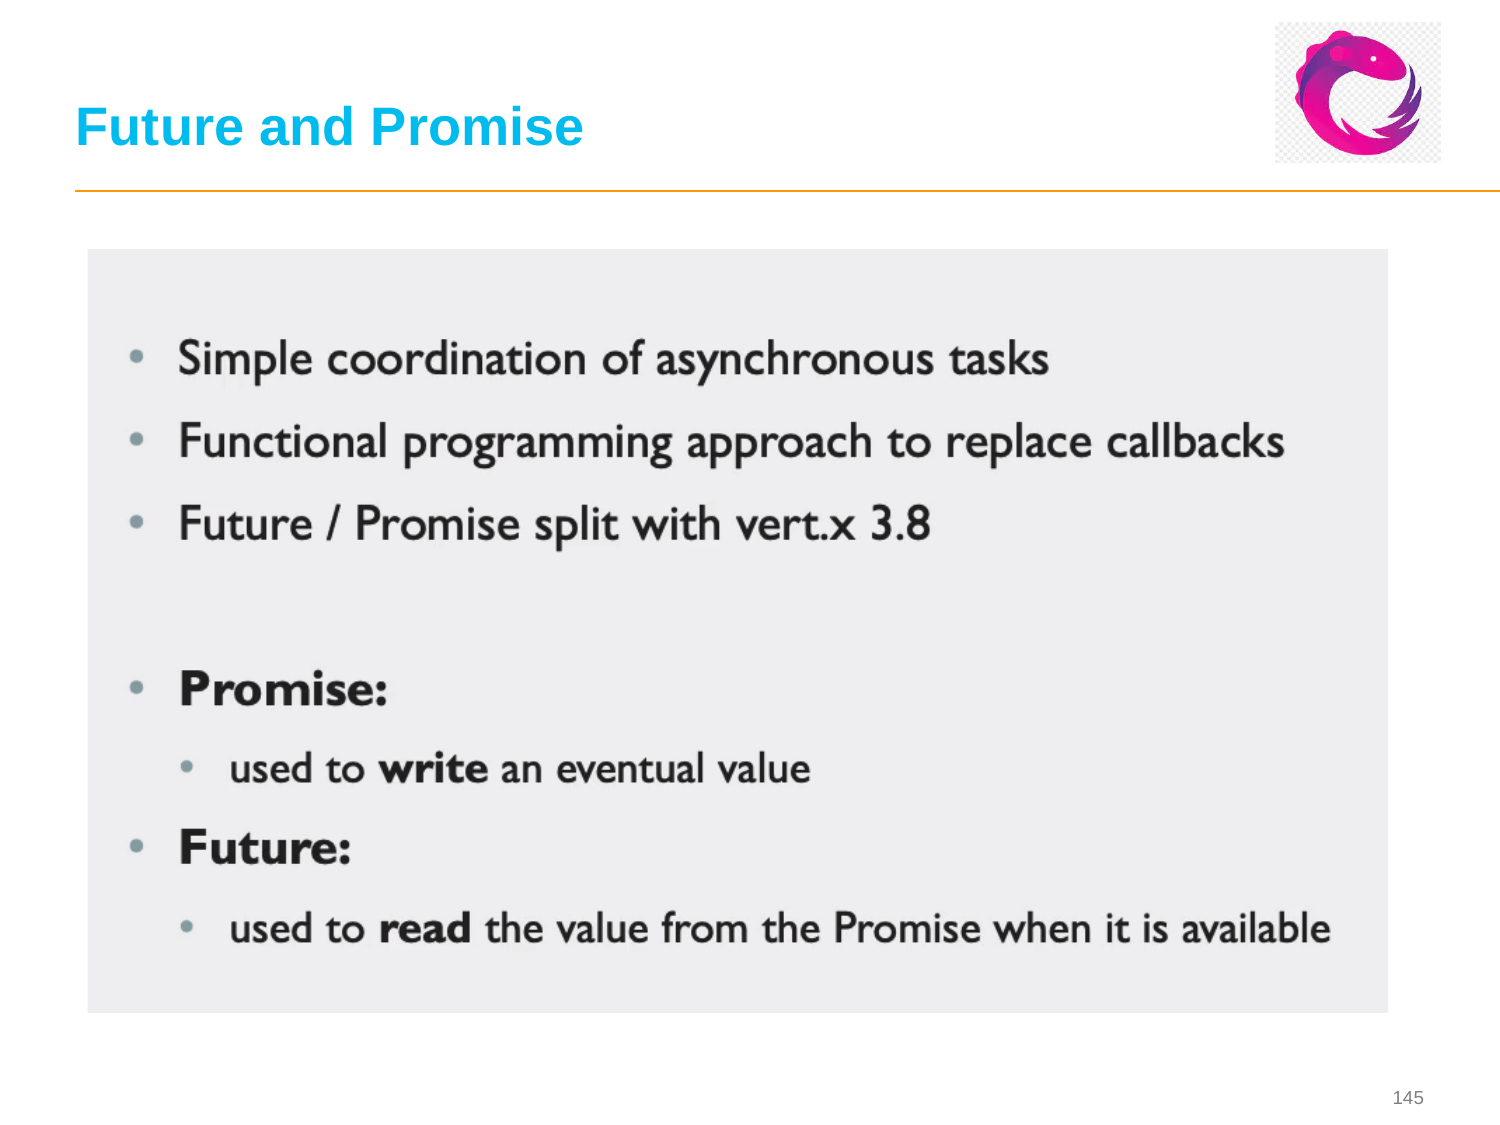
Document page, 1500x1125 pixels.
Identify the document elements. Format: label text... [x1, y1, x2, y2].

picture [1275, 22, 1441, 163]
picture [87, 249, 1389, 1013]
title Future and Promise [75, 27, 1422, 157]
